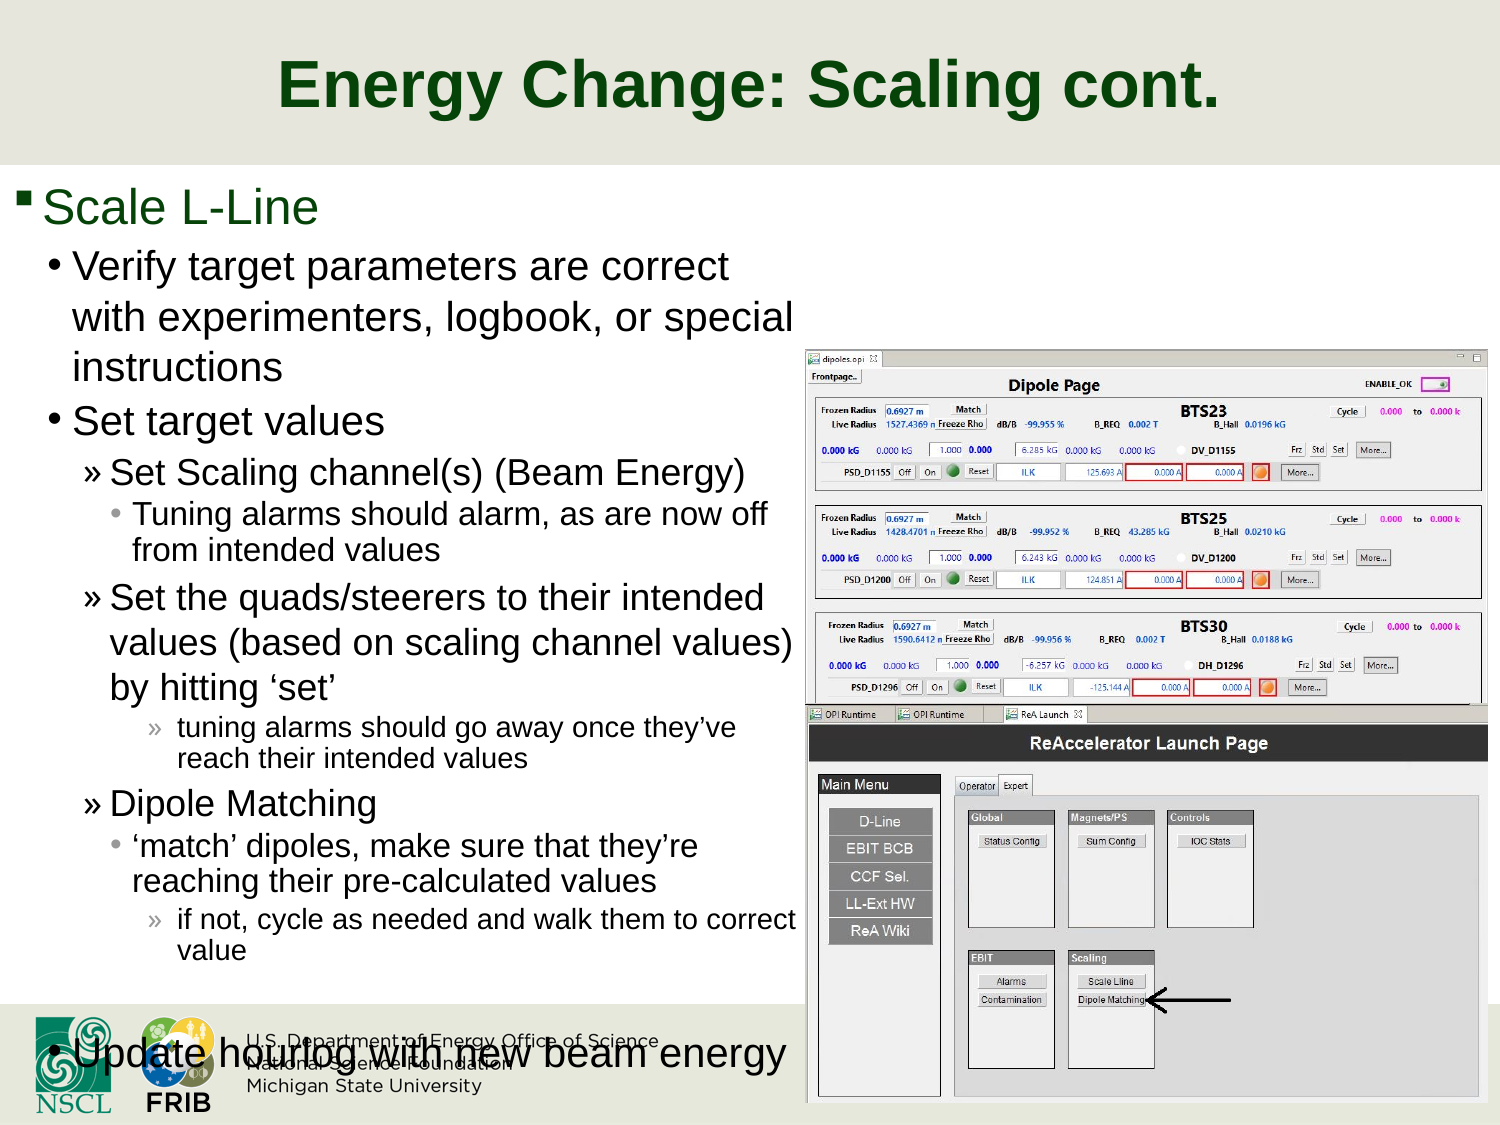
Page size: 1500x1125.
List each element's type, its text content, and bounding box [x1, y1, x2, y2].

list Scale L-Line Verify target parameters are correct with experimenters, logbook, or special instructions Set target values Set Scaling channel(s) (Beam Energy) Tuning alarms should alarm, as are now off from intended values Set the quads/steerers to their intended values (based on scaling channel values) by hitting ‘set’ tuning alarms should go away once they’ve reach their intended values Dipole Matching ‘match’ dipoles, make sure that they’re reaching their pre-calculated values if not, cycle as needed and walk them to correct value Update hourlog with new beam energy [12, 174, 813, 1000]
picture [0, 349, 1500, 1125]
footer T. Summers, ReA Operator Training, 21 Dec 2016 [679, 1042, 800, 1103]
picture [0, 0, 1500, 165]
title Energy Change: Scaling cont. [11, 46, 1489, 128]
slide_number , Slide 18 [1493, 1042, 1500, 1103]
